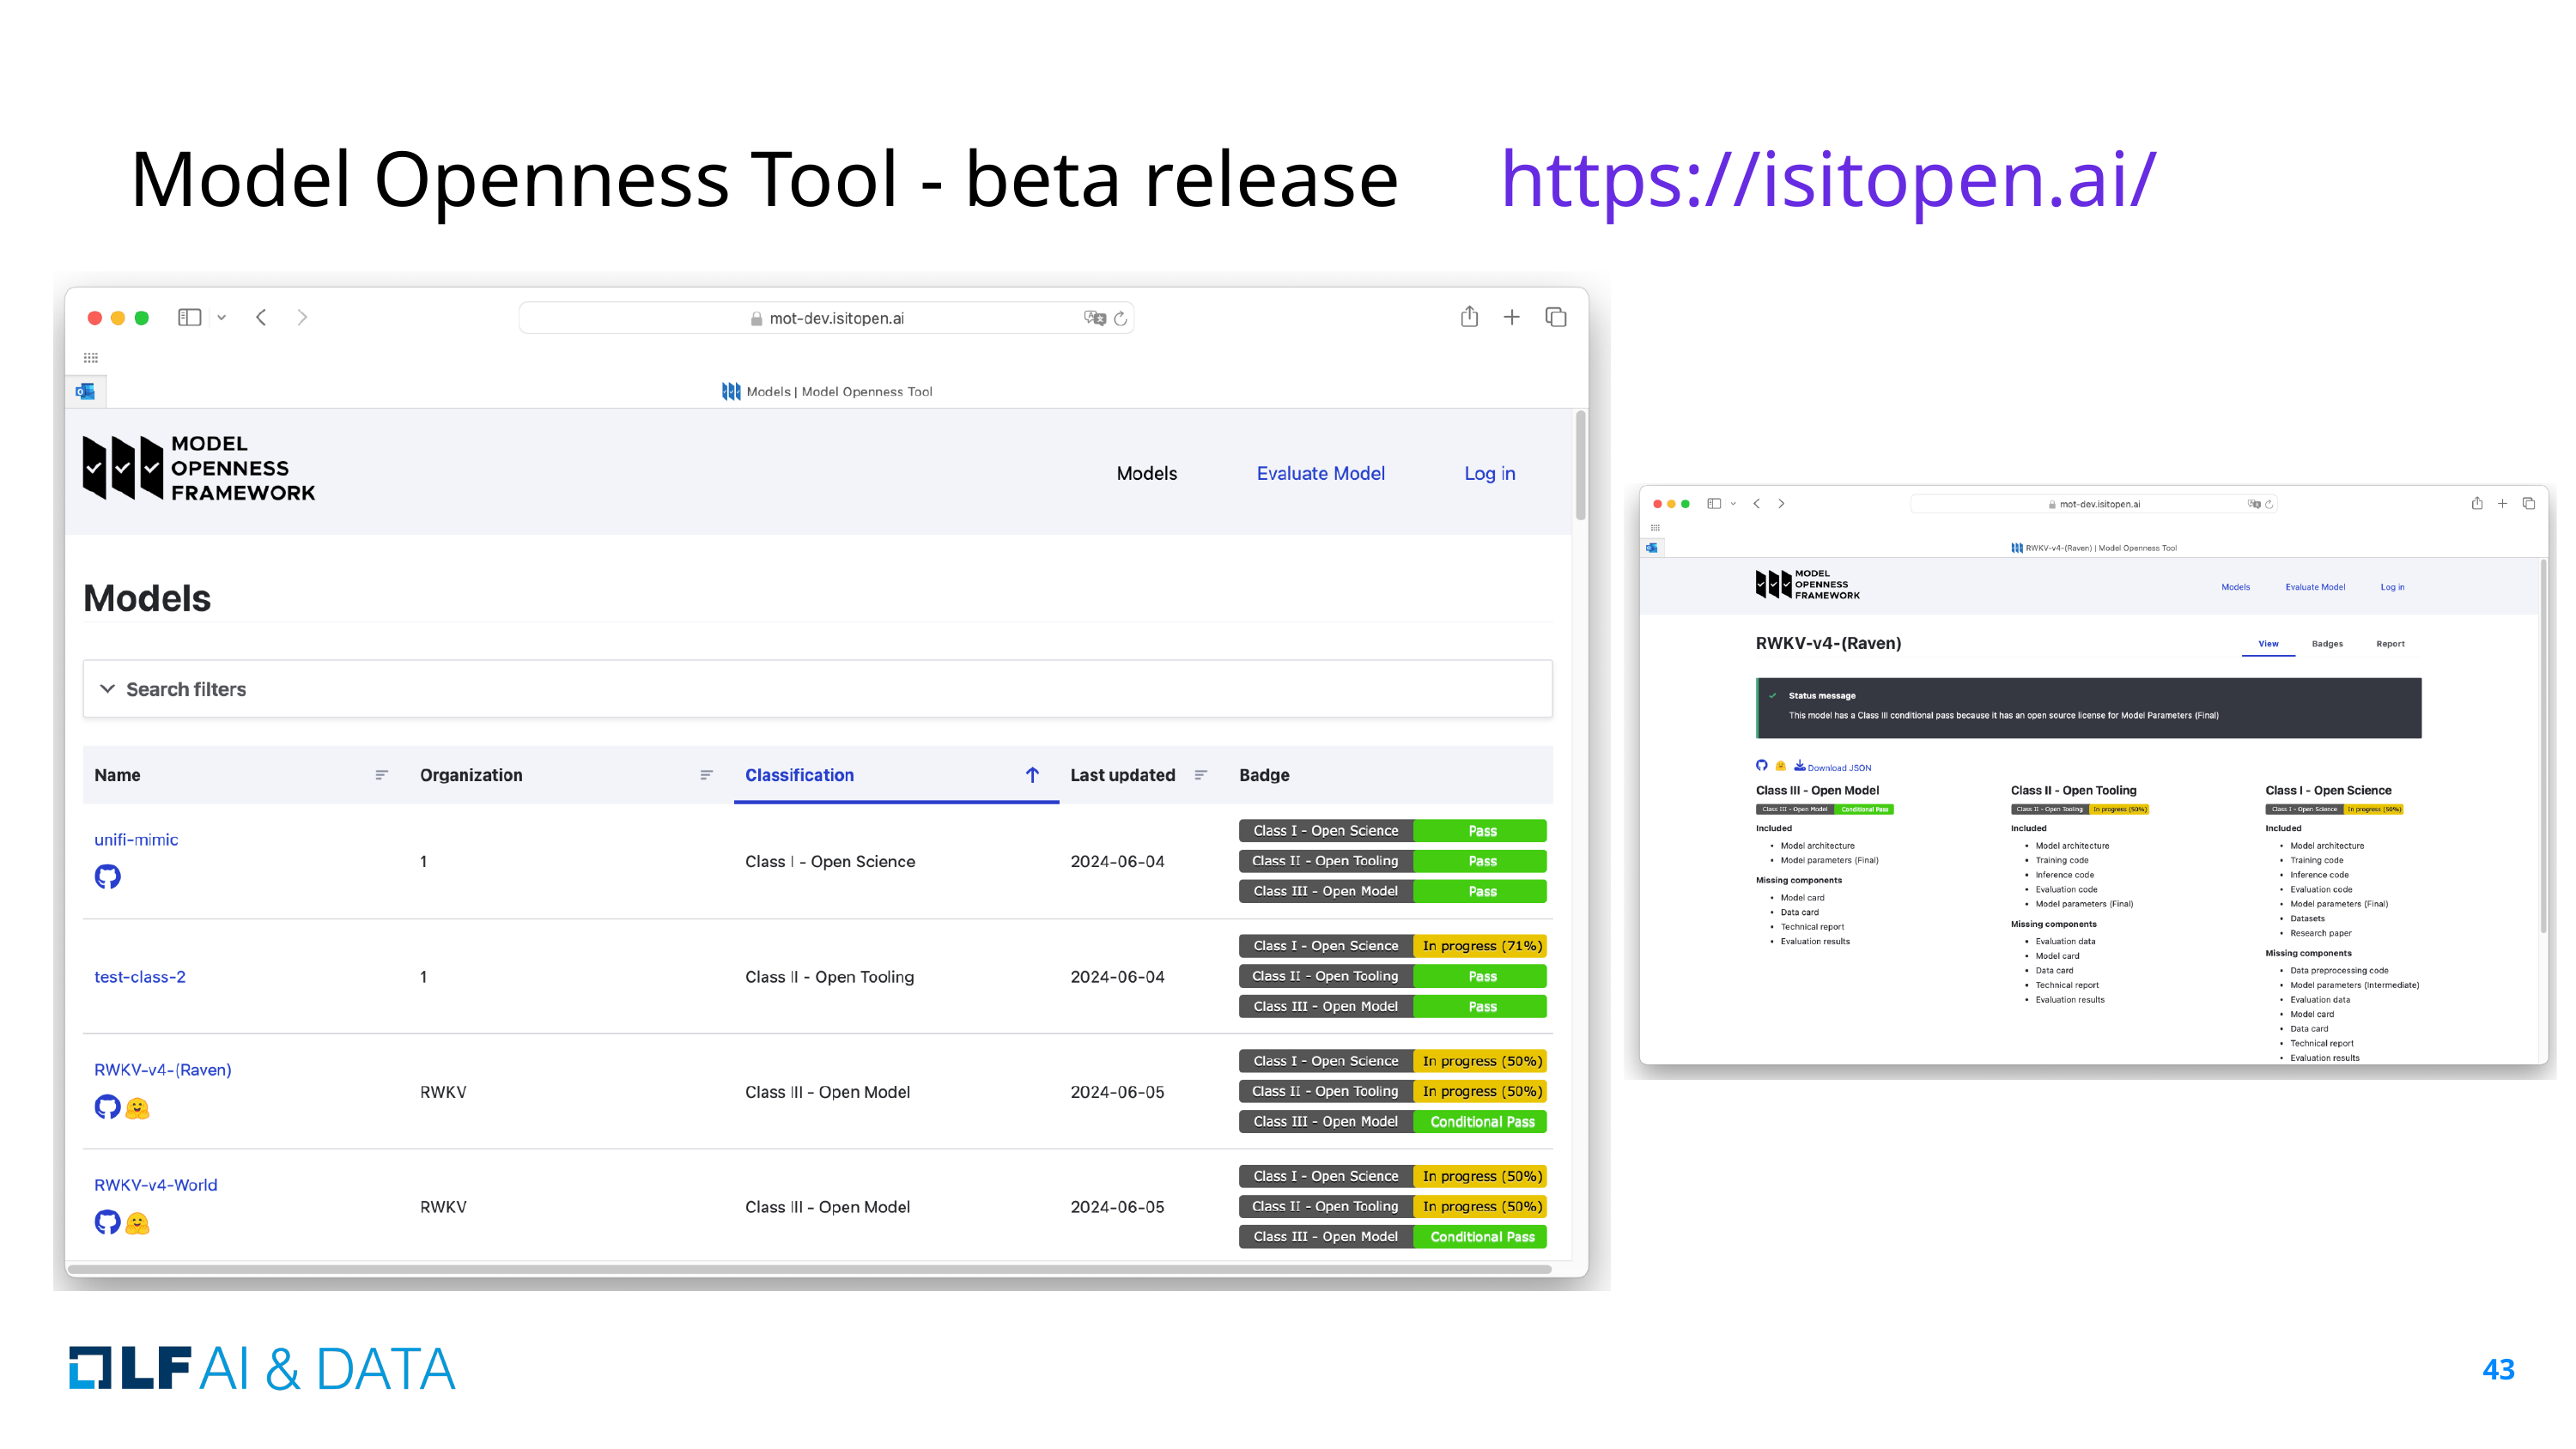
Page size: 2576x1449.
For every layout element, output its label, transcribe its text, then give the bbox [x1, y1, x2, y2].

title Model Openness Tool - beta release https://isitopen.ai/ [129, 124, 2530, 287]
slide_number ‹#› [2386, 1313, 2542, 1425]
picture [1623, 483, 2557, 1080]
picture [61, 1341, 461, 1397]
picture [52, 271, 1612, 1292]
